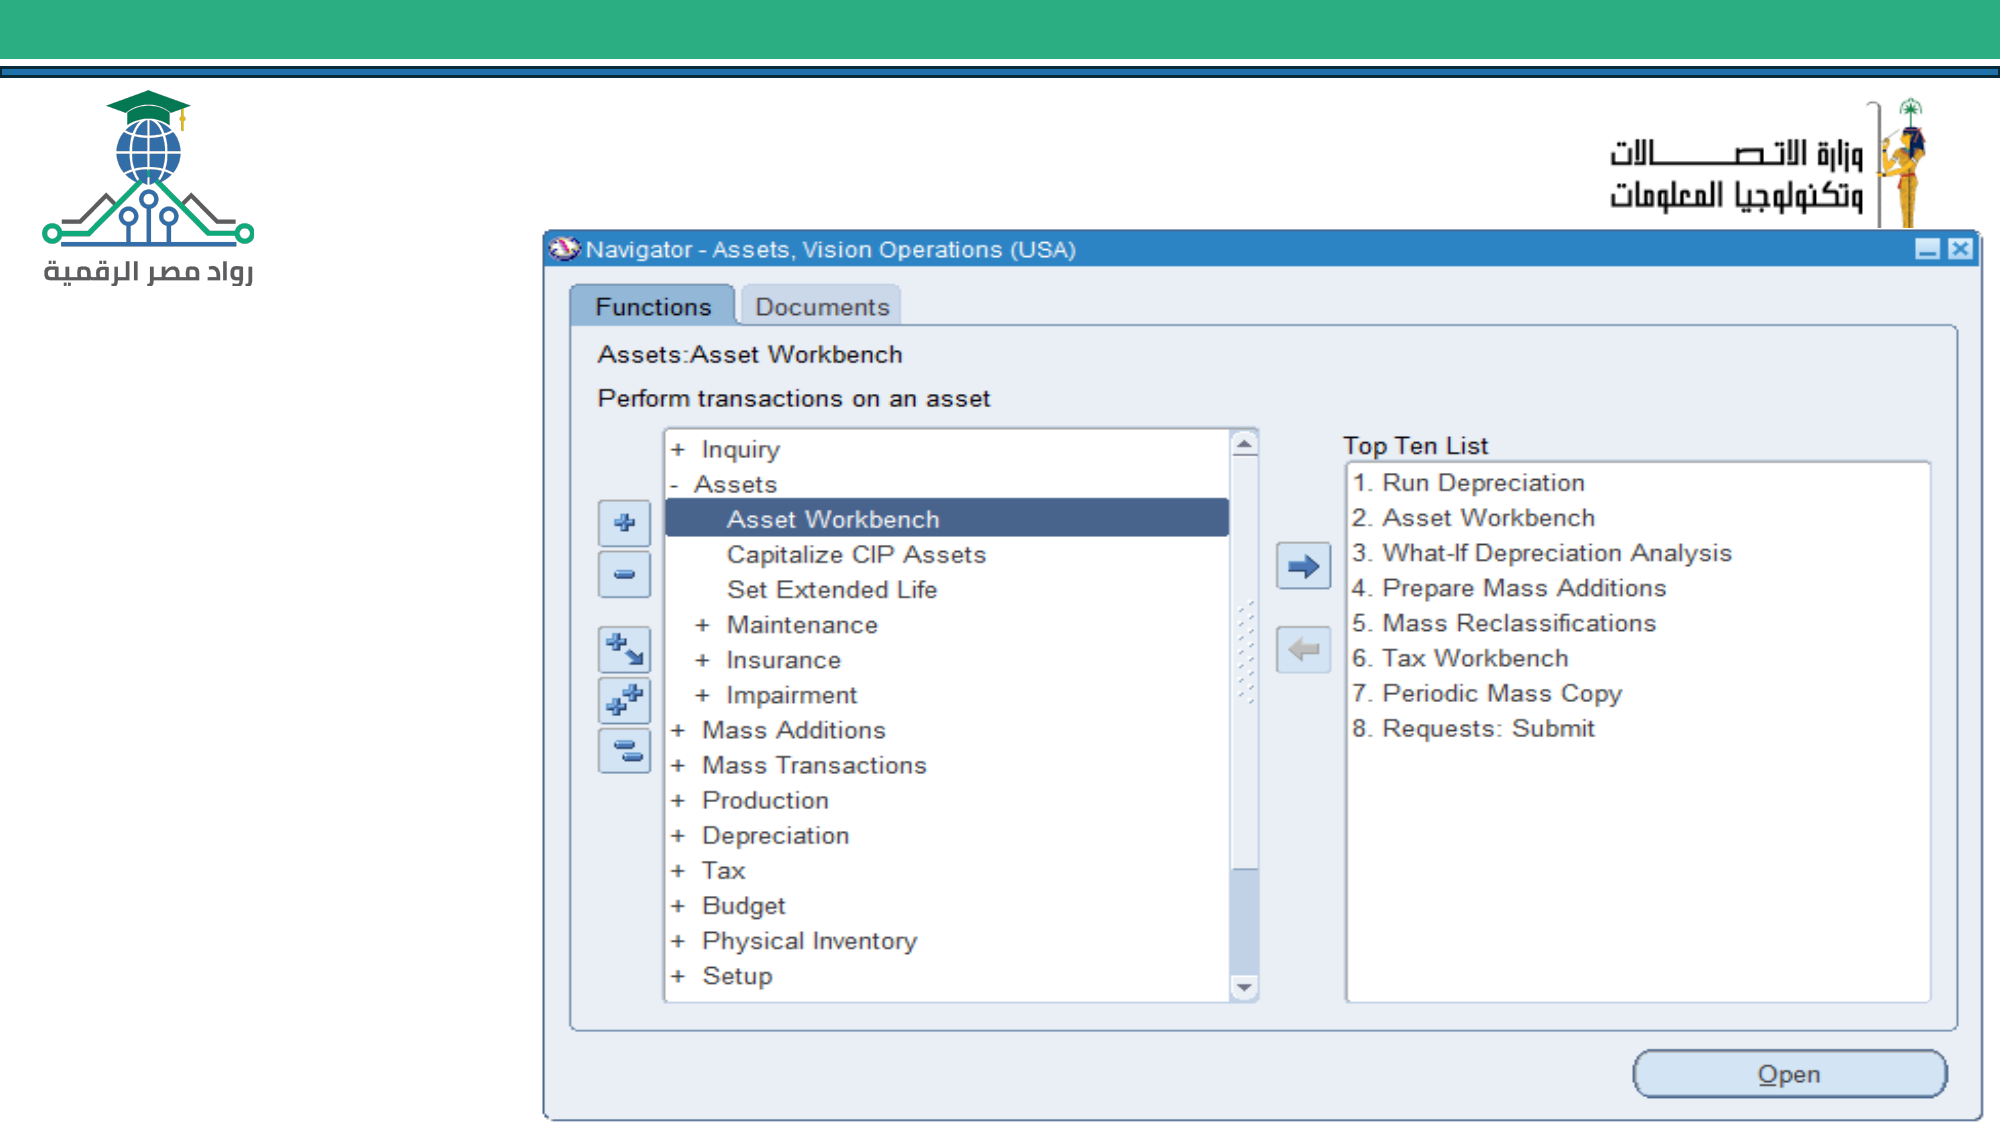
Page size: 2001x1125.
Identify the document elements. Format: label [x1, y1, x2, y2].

text_box [0, 0, 2000, 286]
picture [540, 228, 2000, 1125]
